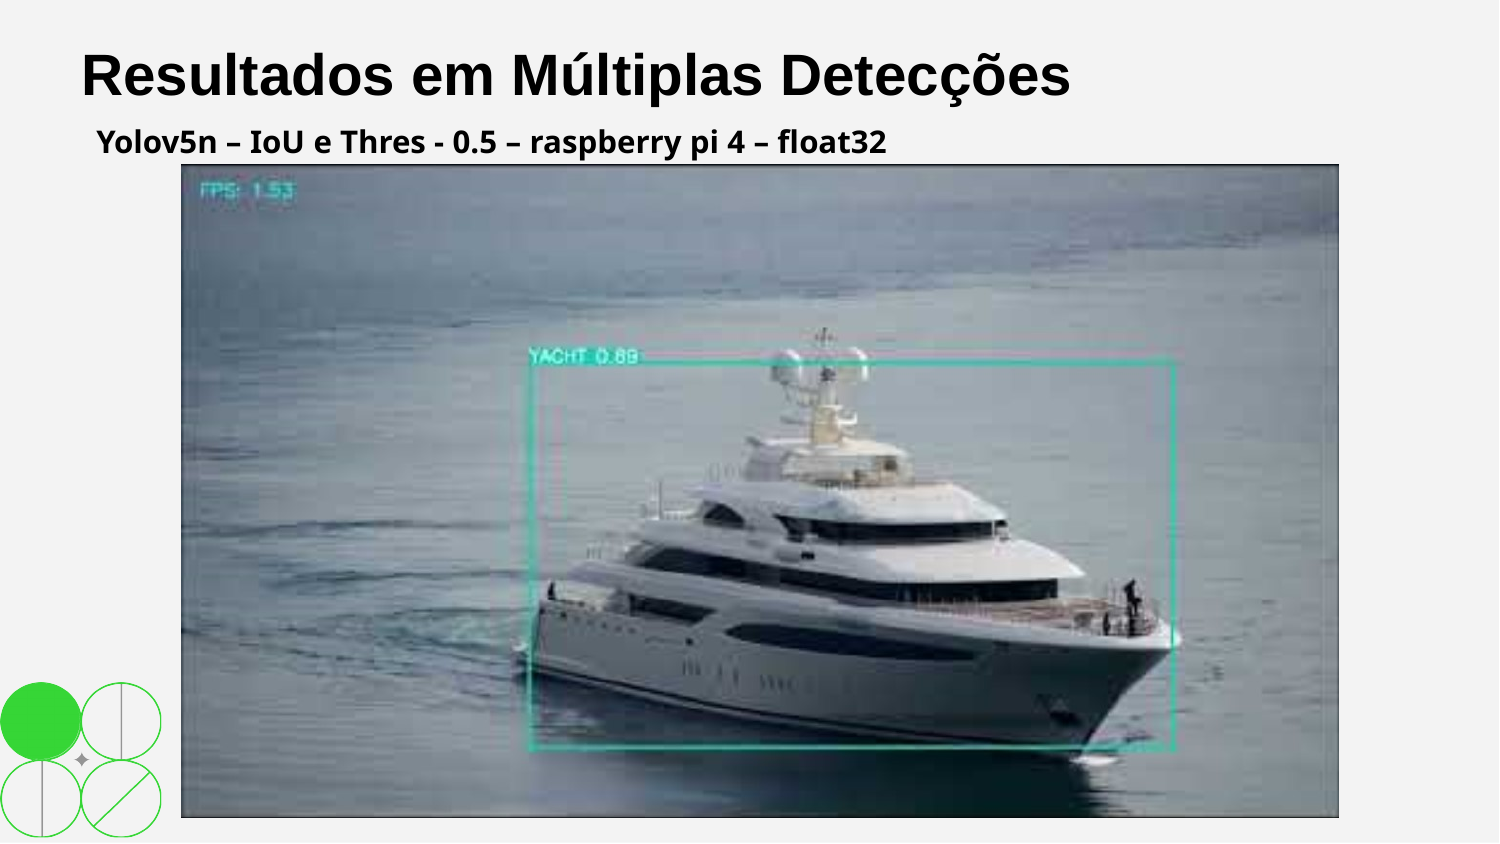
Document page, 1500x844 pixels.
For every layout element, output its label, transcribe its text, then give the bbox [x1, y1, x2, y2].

title Resultados em Múltiplas Detecções [81, 36, 1228, 162]
text_box Yolov5n – IoU e Thres - 0.5 – raspberry pi 4 – float32 [81, 107, 1095, 774]
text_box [180, 163, 1340, 819]
picture [0, 682, 162, 838]
